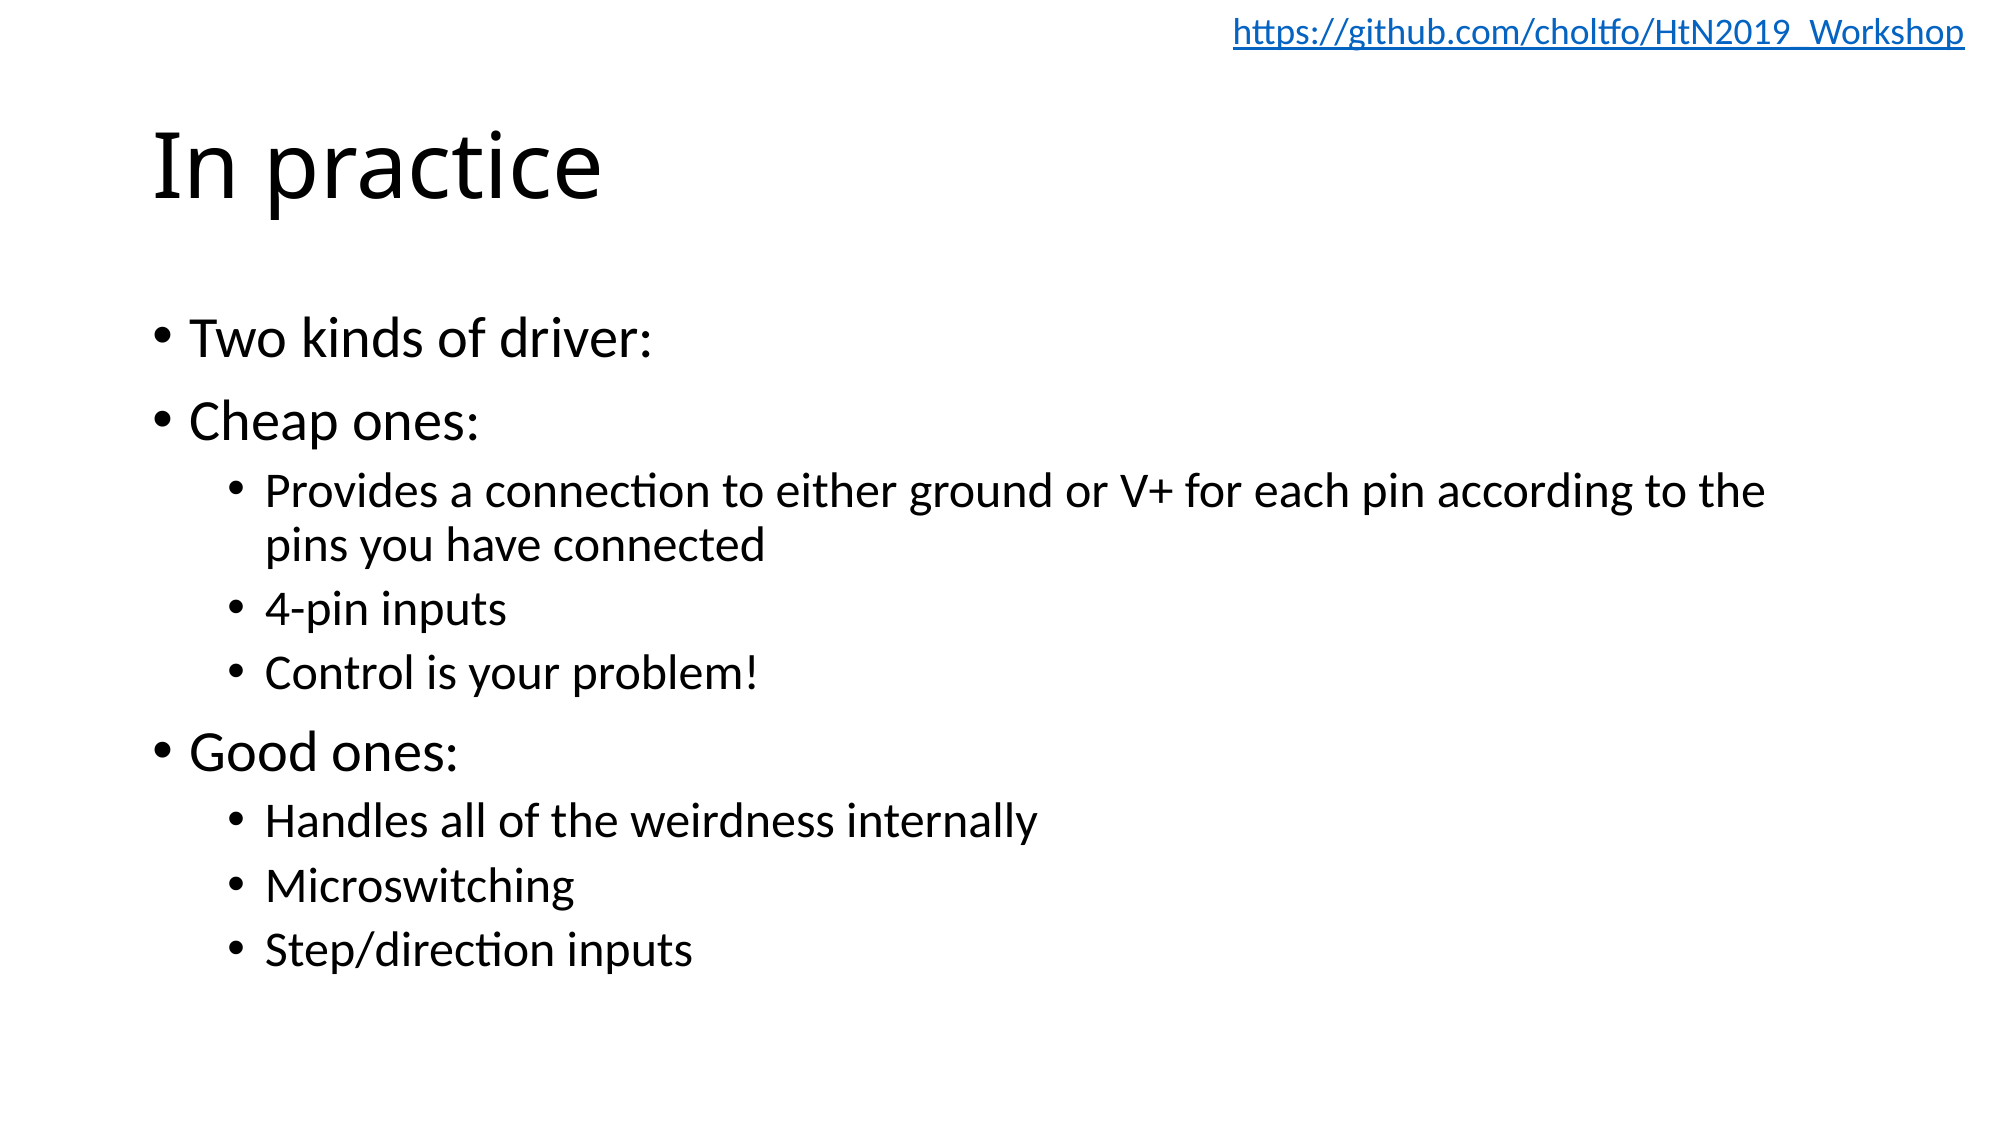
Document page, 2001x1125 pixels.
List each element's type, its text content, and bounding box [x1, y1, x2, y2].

title In practice [137, 59, 1863, 278]
list Two kinds of driver: Cheap ones: Provides a connection to either ground or V+ for each pin according to the pins you have connected 4-pin inputs Control is your problem! Good ones: Handles all of the weirdness internally Microswitching Step/direction inputs [137, 299, 1863, 1125]
text_box https://github.com/choltfo/HtN2019_Workshop [1217, 0, 2000, 60]
